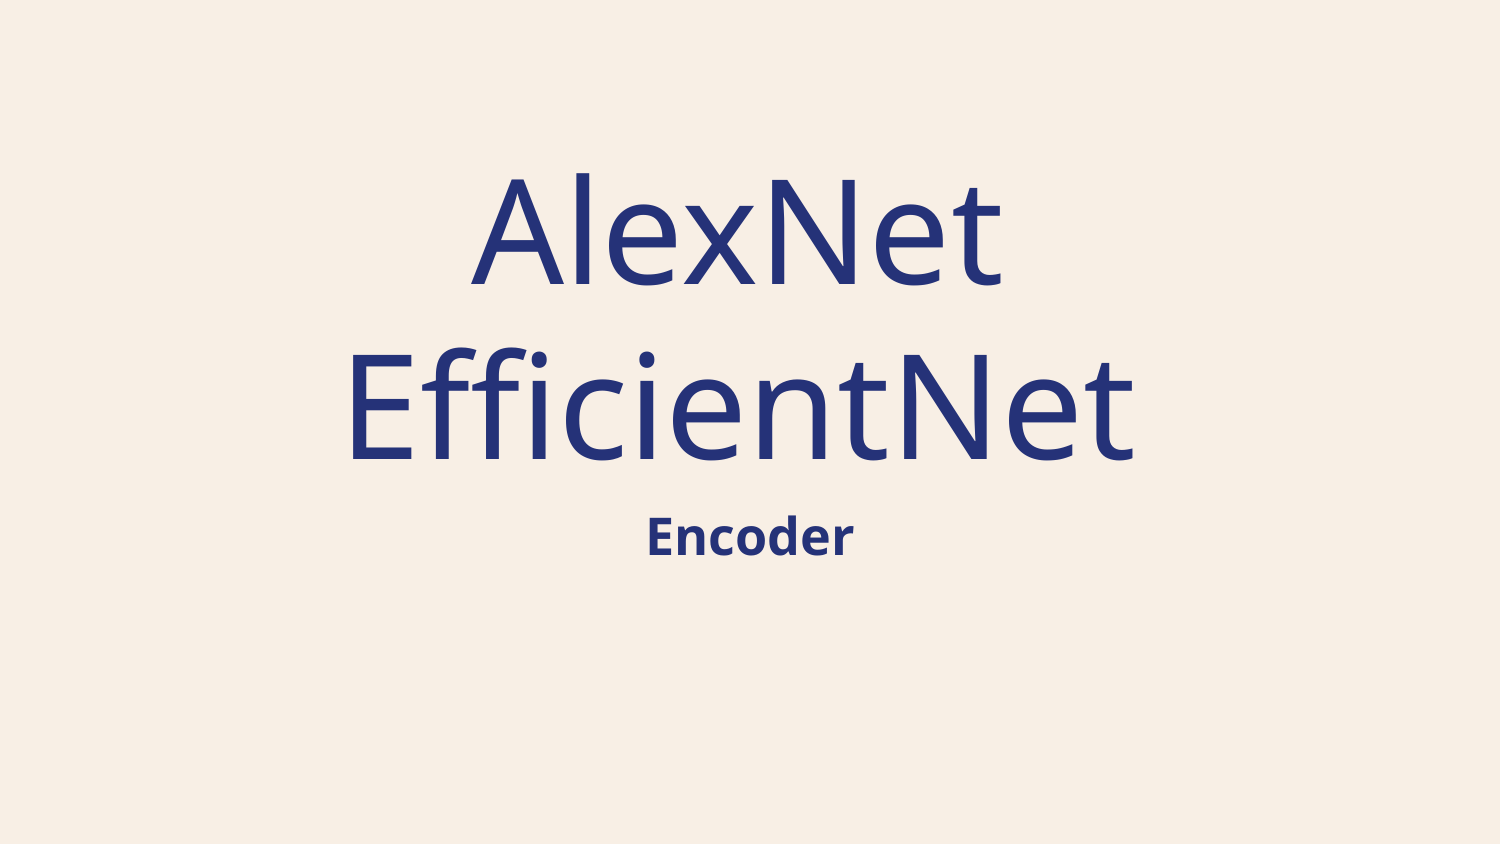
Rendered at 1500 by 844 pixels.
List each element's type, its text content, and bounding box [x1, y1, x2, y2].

text_box Encoder [618, 488, 882, 572]
text_box AlexNet EfficientNet [204, 124, 1271, 304]
